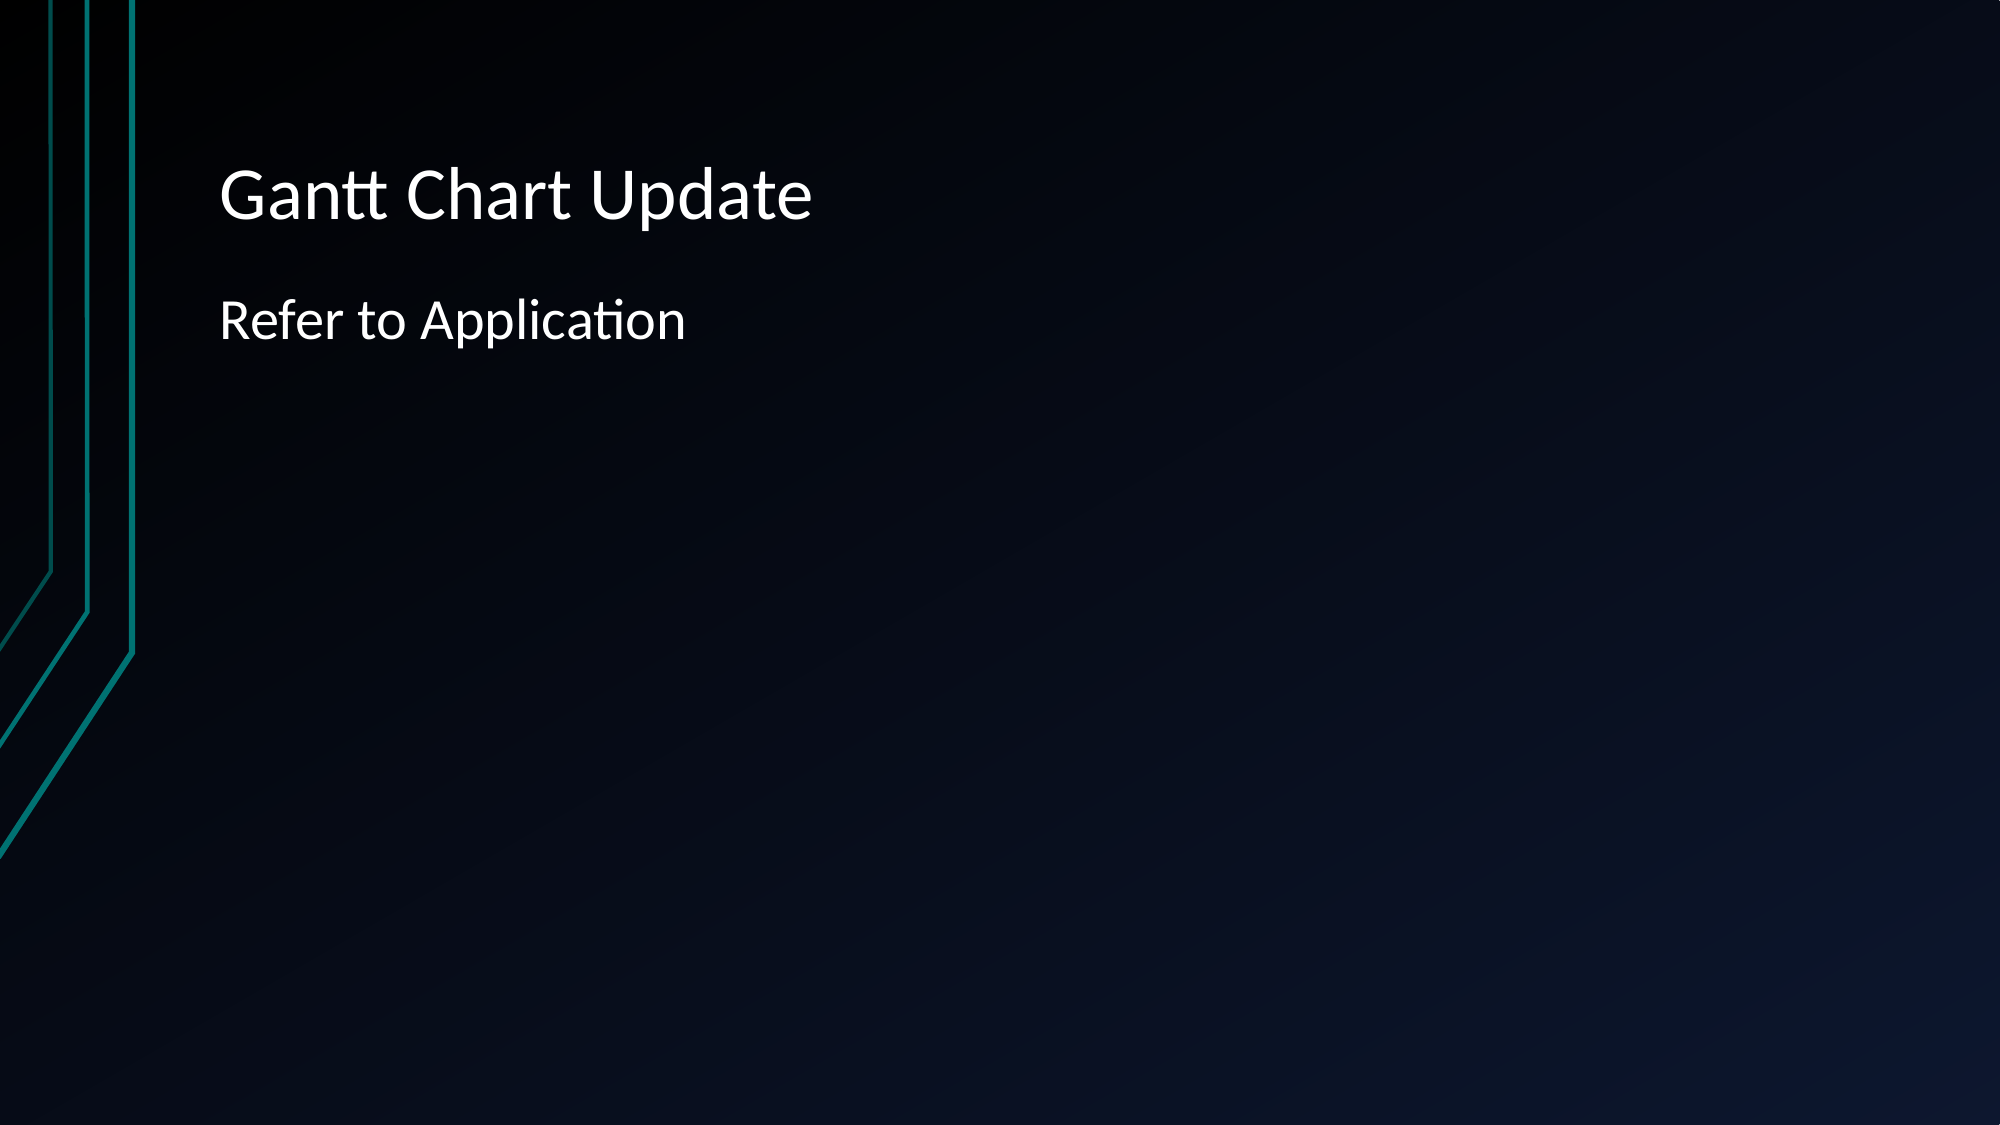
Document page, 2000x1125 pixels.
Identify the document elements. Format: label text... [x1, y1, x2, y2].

list Refer to Application [199, 279, 1900, 1012]
title Gantt Chart Update [199, 45, 1900, 246]
